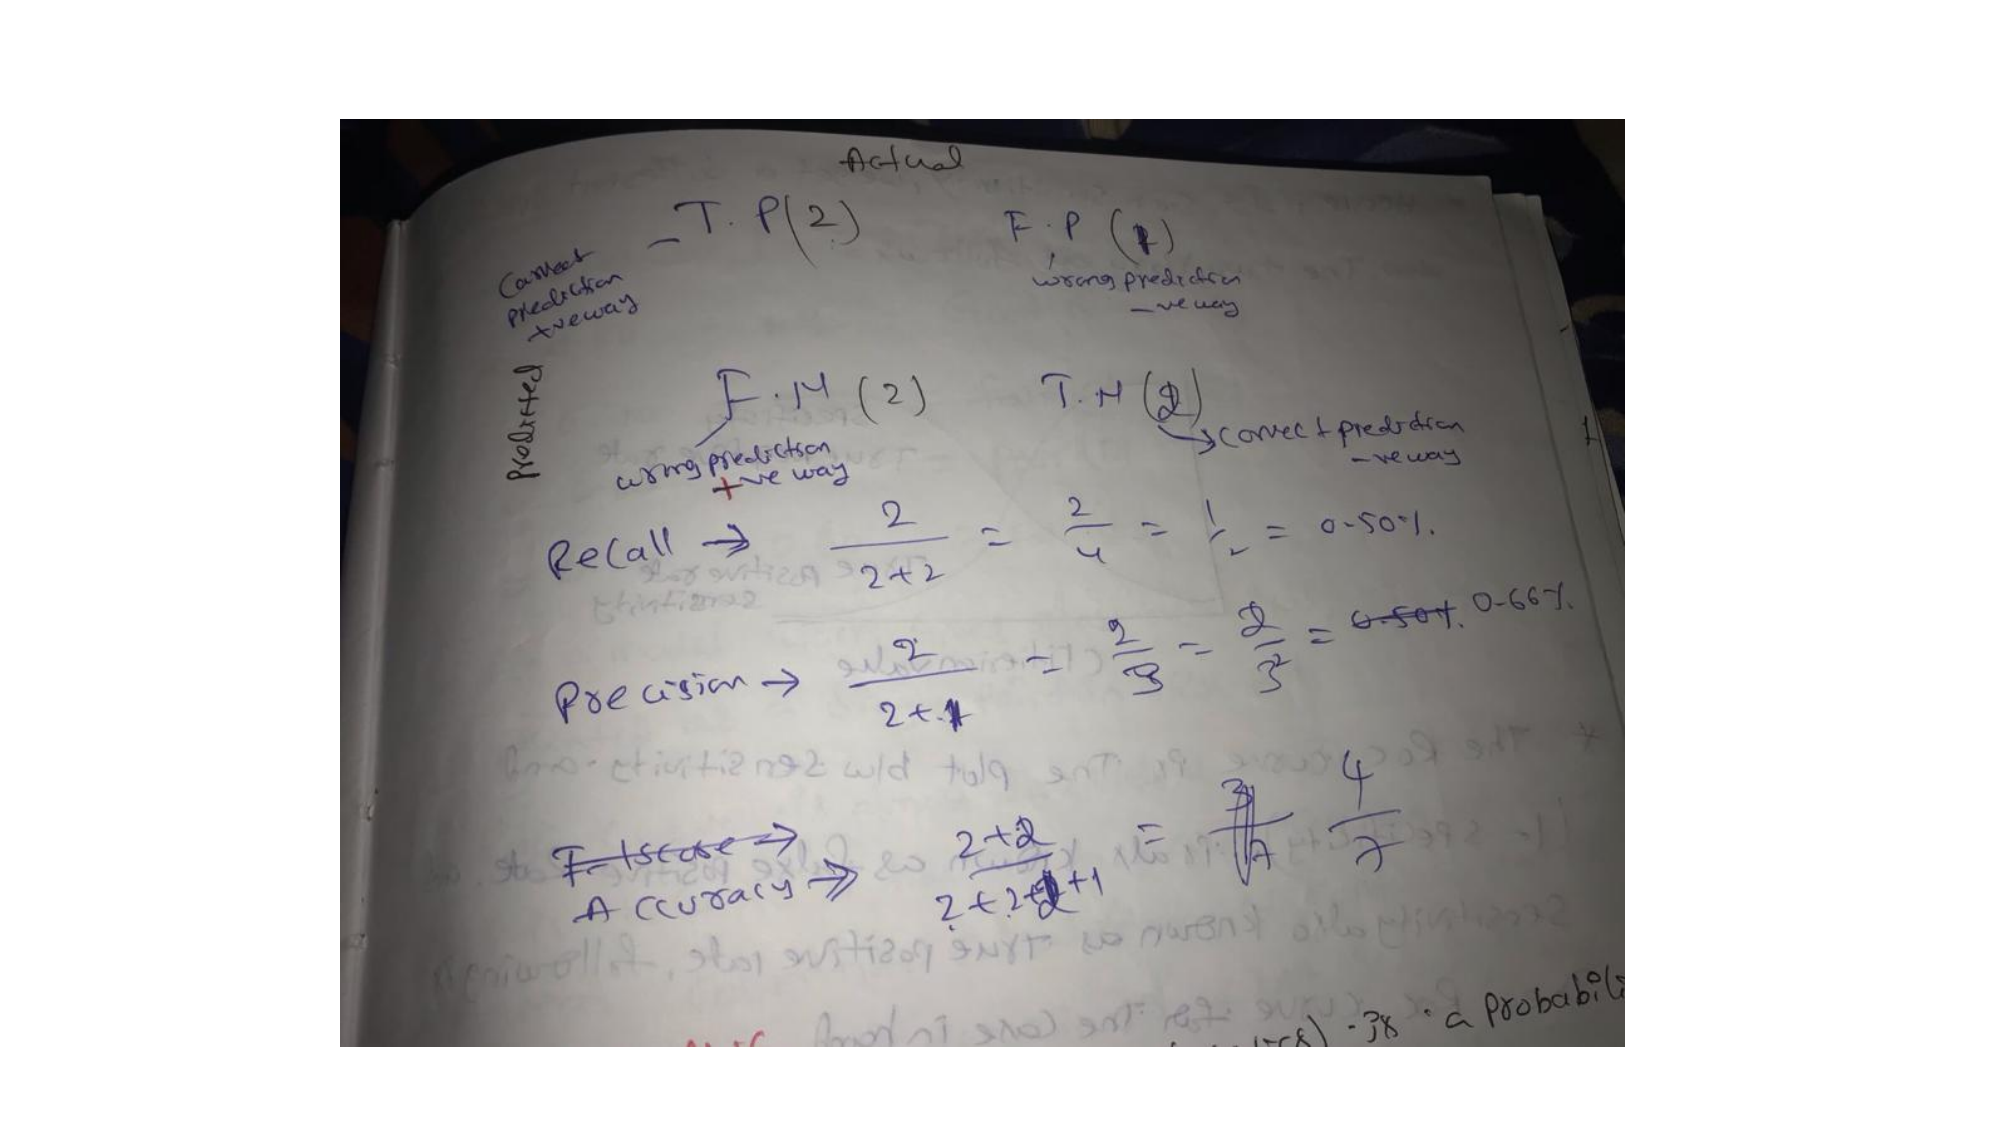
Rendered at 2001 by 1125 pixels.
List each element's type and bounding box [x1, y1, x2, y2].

list [340, 119, 1625, 1047]
